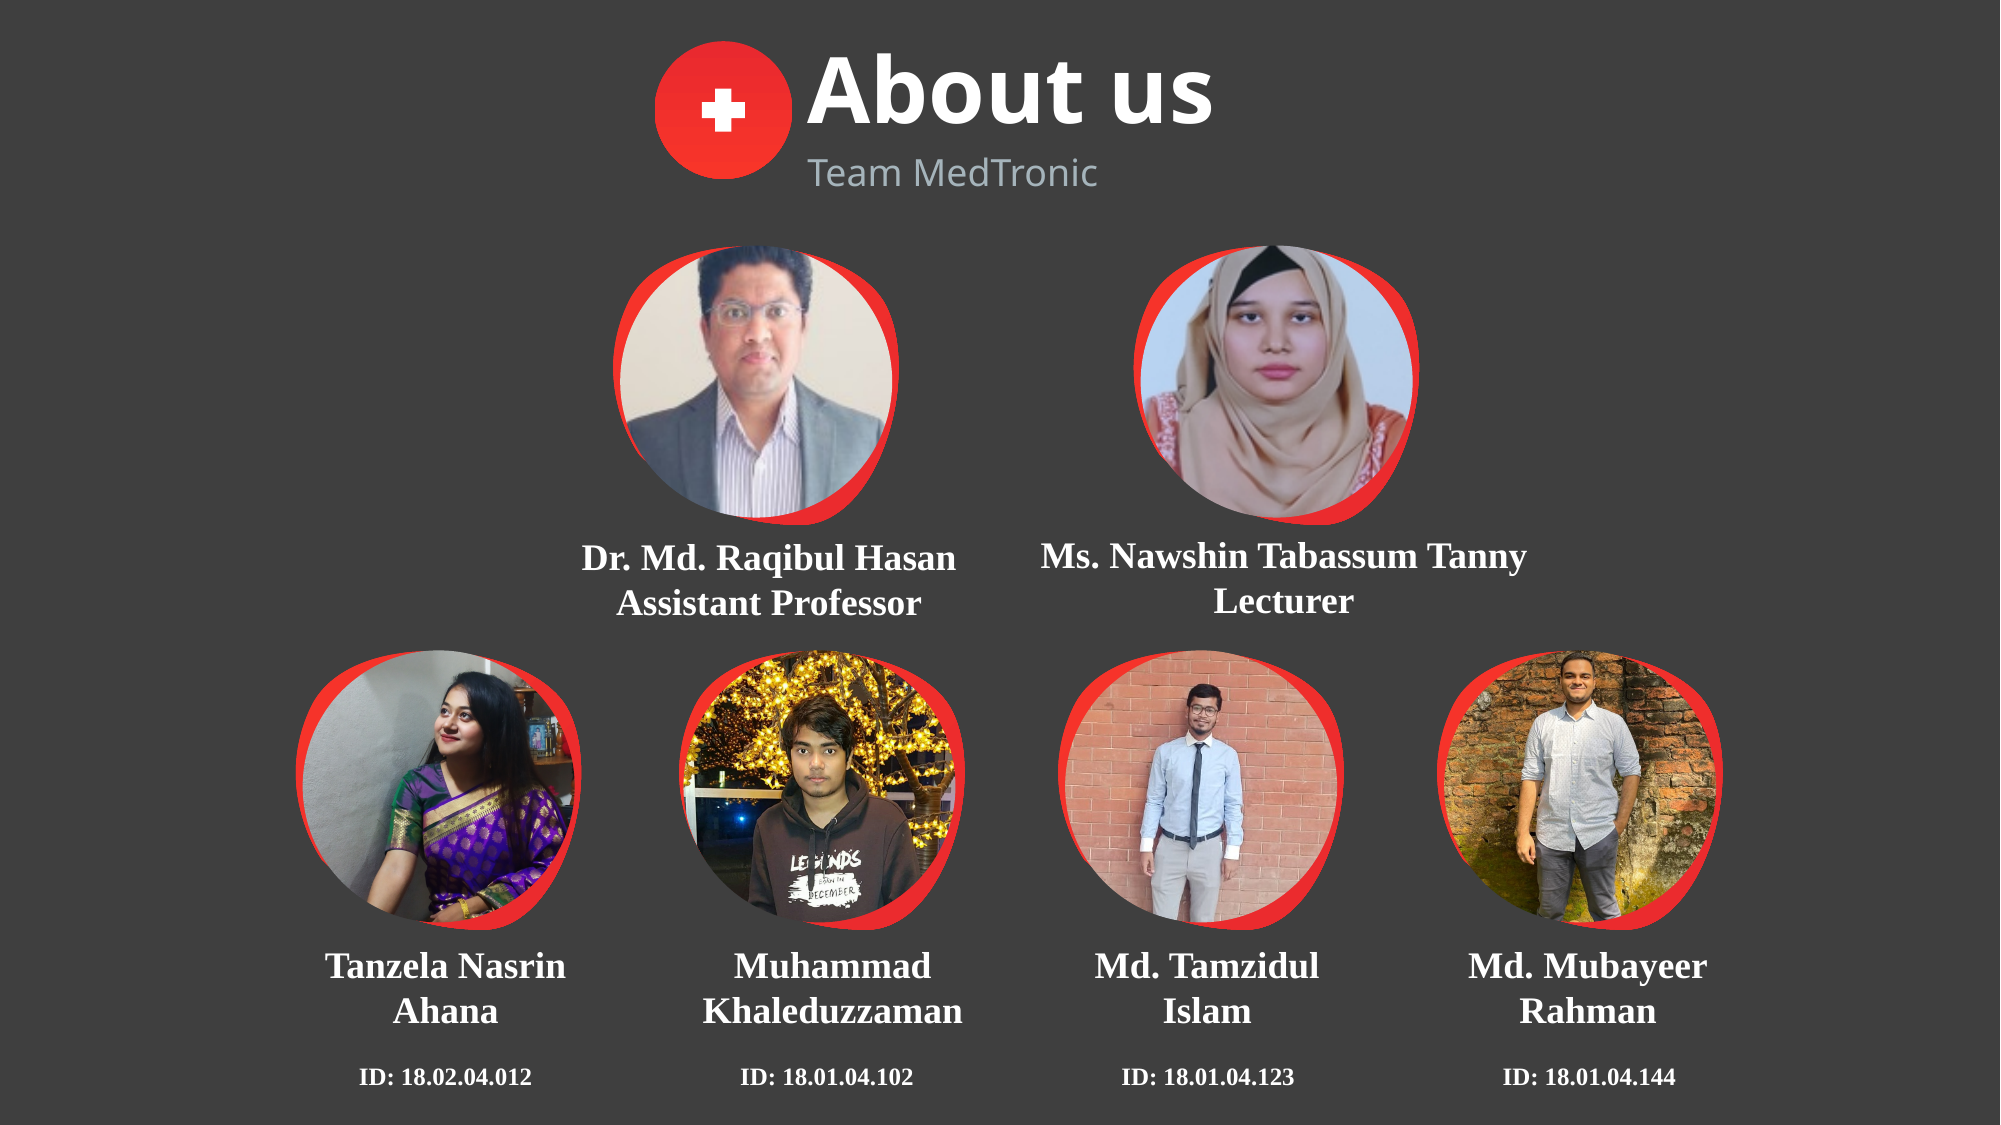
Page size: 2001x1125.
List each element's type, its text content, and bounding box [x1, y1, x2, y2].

text_box ID: 18.01.04.144 [1485, 1053, 1694, 1098]
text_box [654, 41, 793, 179]
text_box [743, 518, 829, 525]
list About us [792, 23, 1556, 149]
text_box ID: 18.01.04.123 [1104, 1053, 1313, 1098]
text_box [1568, 923, 1653, 930]
picture [302, 650, 575, 923]
text_box [1058, 728, 1065, 818]
text_box Tanzela Nasrin Ahana [302, 933, 589, 1039]
text_box [893, 323, 899, 417]
picture [683, 650, 956, 923]
text_box [575, 726, 582, 824]
picture [1140, 245, 1413, 518]
text_box [426, 923, 511, 930]
text_box [956, 719, 965, 834]
text_box Dr. Md. Raqibul Hasan Assistant Professor [564, 525, 974, 631]
list Team MedTronic [792, 149, 1556, 193]
text_box [613, 323, 620, 413]
text_box [1413, 322, 1420, 419]
text_box [1437, 728, 1444, 818]
picture [1065, 650, 1338, 923]
text_box [1717, 728, 1723, 822]
picture [1444, 650, 1717, 923]
text_box Md. Tamzidul Islam [1064, 933, 1351, 1039]
text_box ID: 18.02.04.012 [341, 1053, 550, 1098]
text_box [1189, 923, 1274, 930]
text_box [295, 730, 302, 816]
text_box [679, 739, 683, 807]
text_box [1133, 325, 1140, 412]
text_box [1264, 518, 1350, 523]
picture [620, 245, 893, 518]
text_box [1338, 728, 1344, 822]
text_box ID: 18.01.04.102 [722, 1053, 931, 1098]
text_box Ms. Nawshin Tabassum Tanny Lecturer [1012, 523, 1556, 628]
text_box [810, 923, 895, 930]
text_box Md. Mubayeer Rahman [1445, 933, 1732, 1039]
text_box Muhammad Khaleduzzaman [683, 933, 982, 1039]
